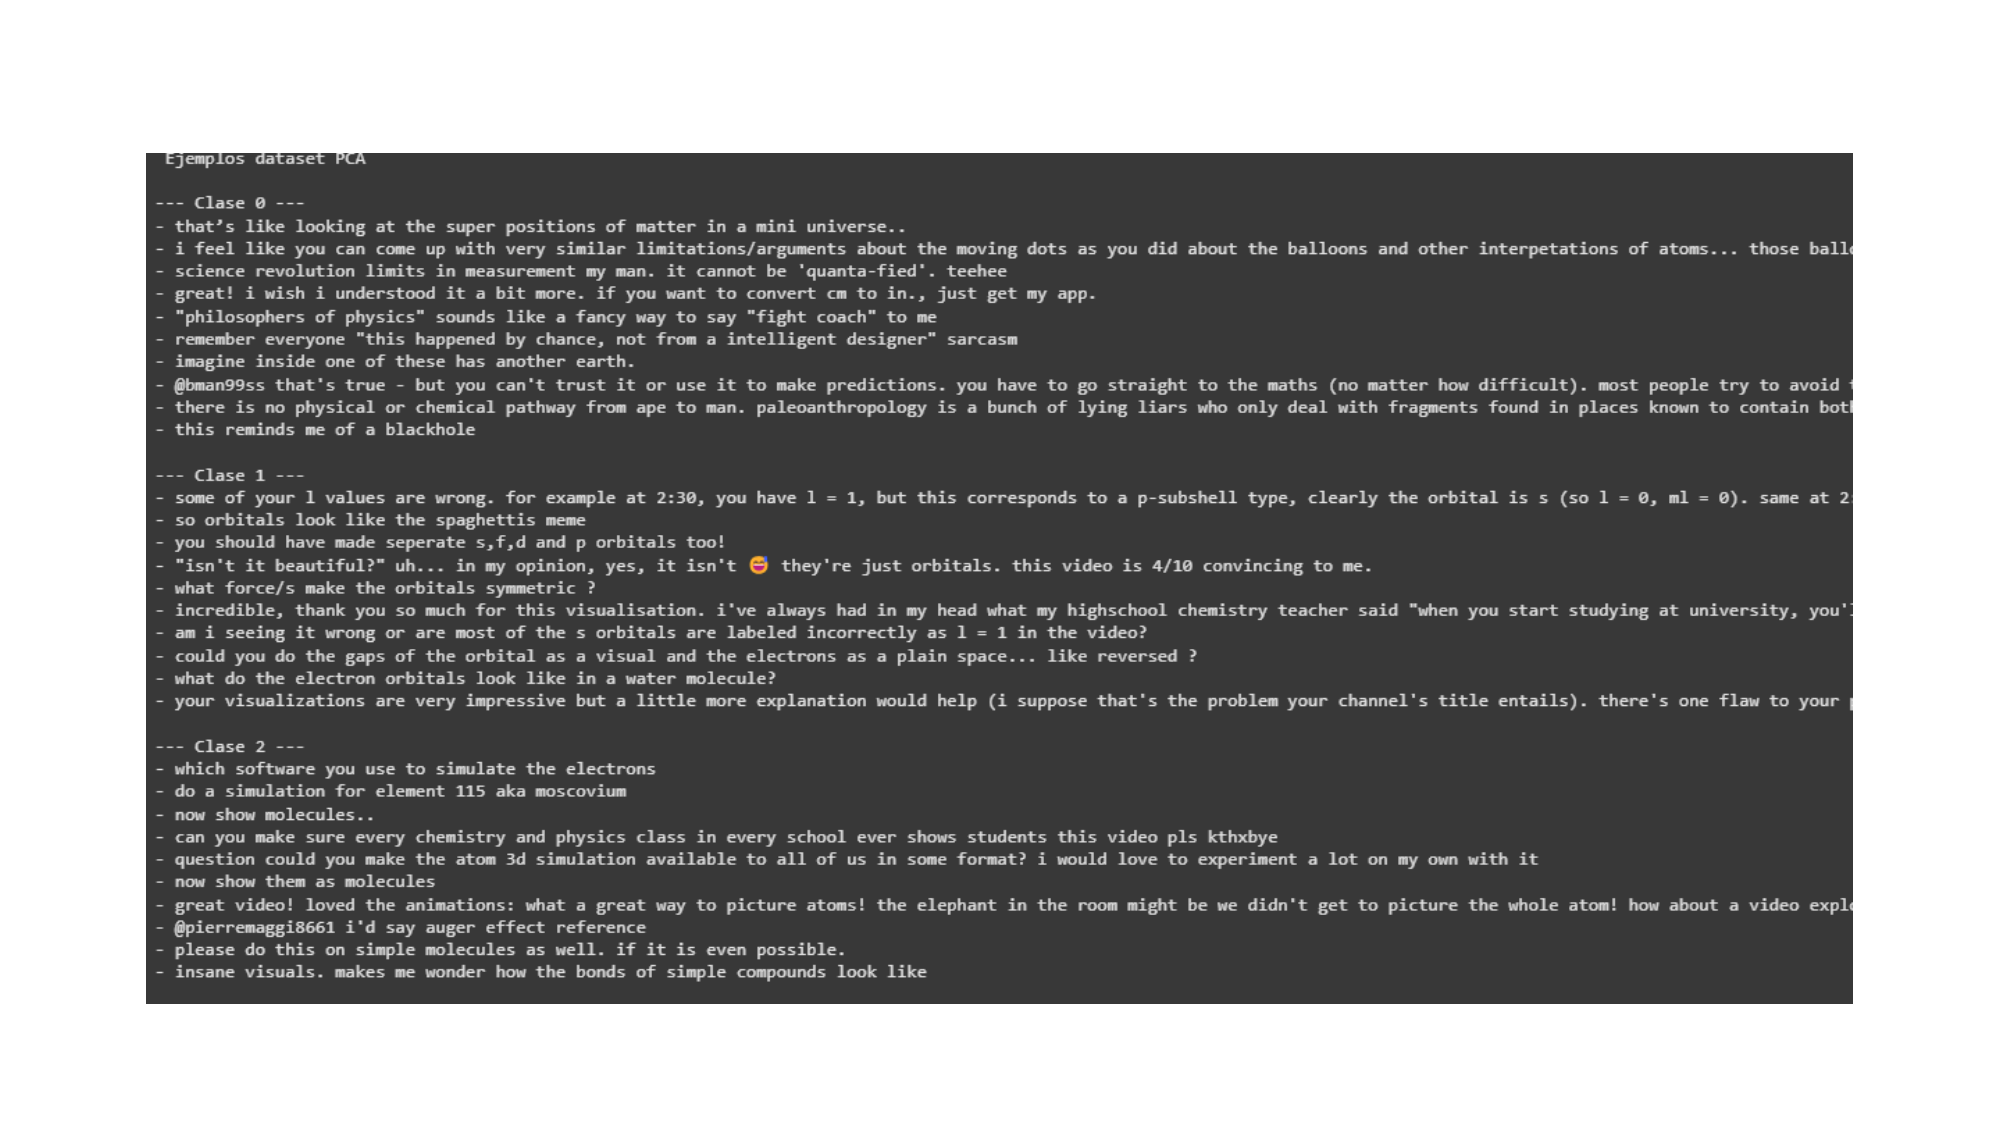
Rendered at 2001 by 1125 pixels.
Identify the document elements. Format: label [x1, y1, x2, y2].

picture [146, 153, 1854, 1005]
